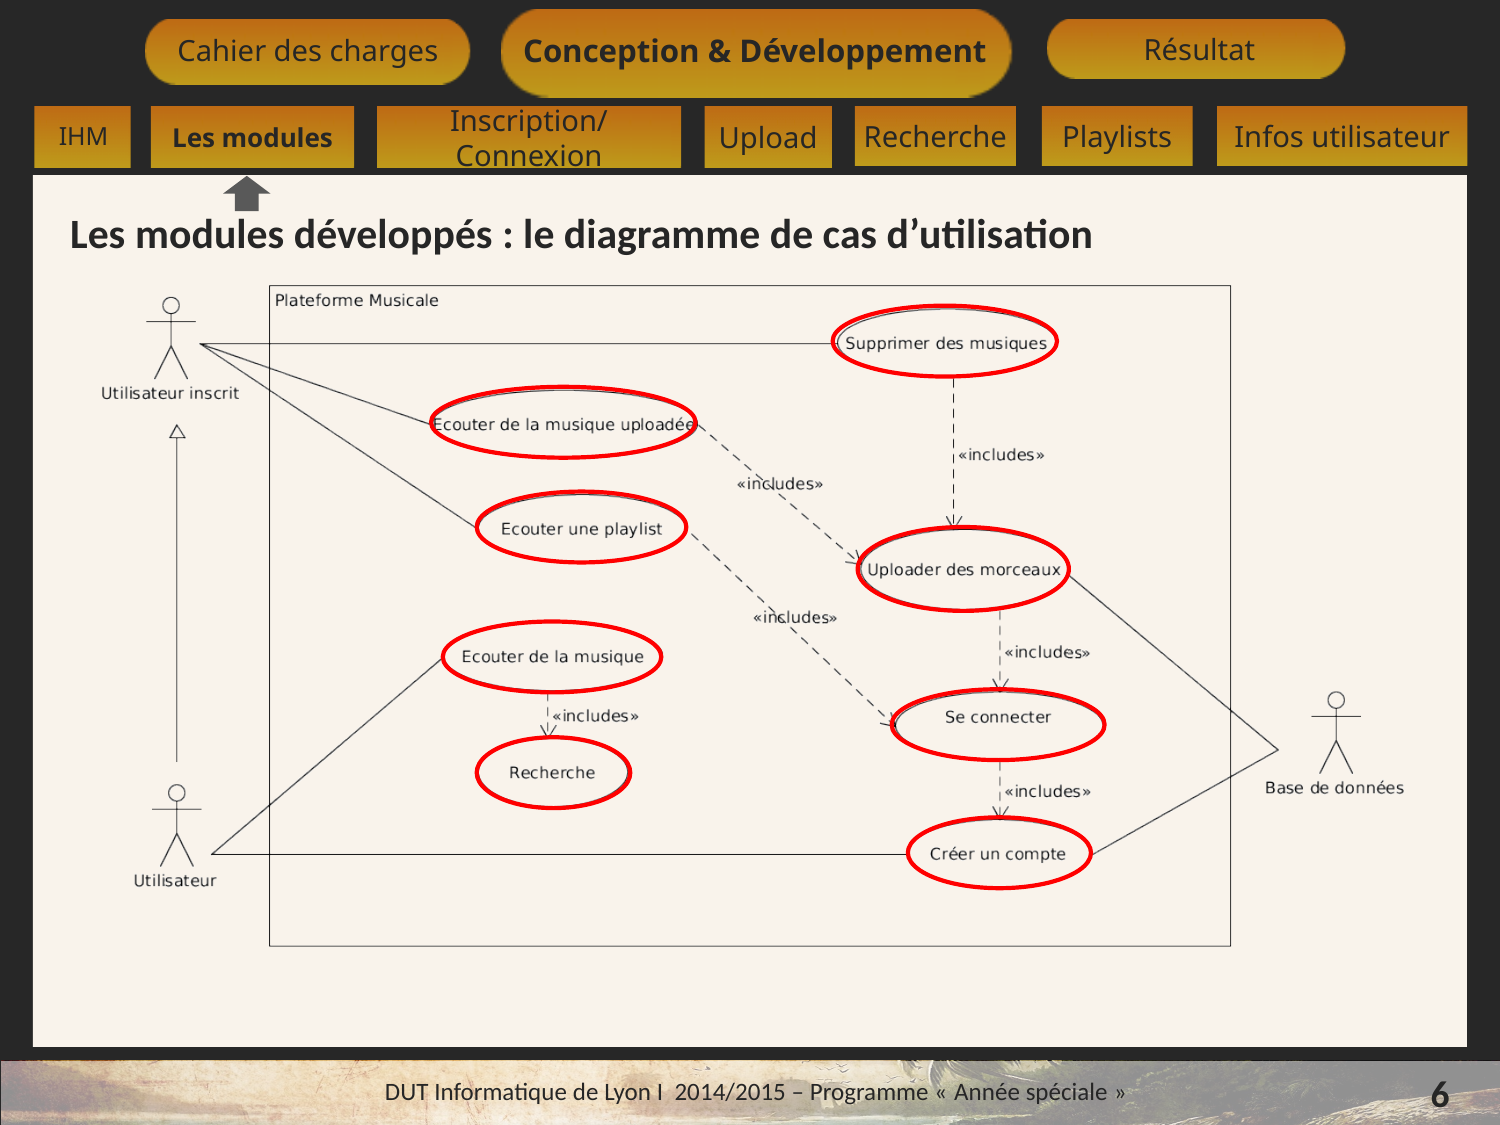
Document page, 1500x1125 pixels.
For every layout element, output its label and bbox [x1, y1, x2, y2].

text_box [684, 106, 827, 168]
text_box [149, 106, 356, 168]
picture [0, 0, 1500, 1060]
text_box [0, 1060, 1500, 1125]
text_box [1197, 106, 1488, 166]
text_box [362, 106, 682, 168]
text_box [1011, 106, 1195, 166]
text_box [14, 106, 147, 168]
text_box [829, 106, 1009, 166]
